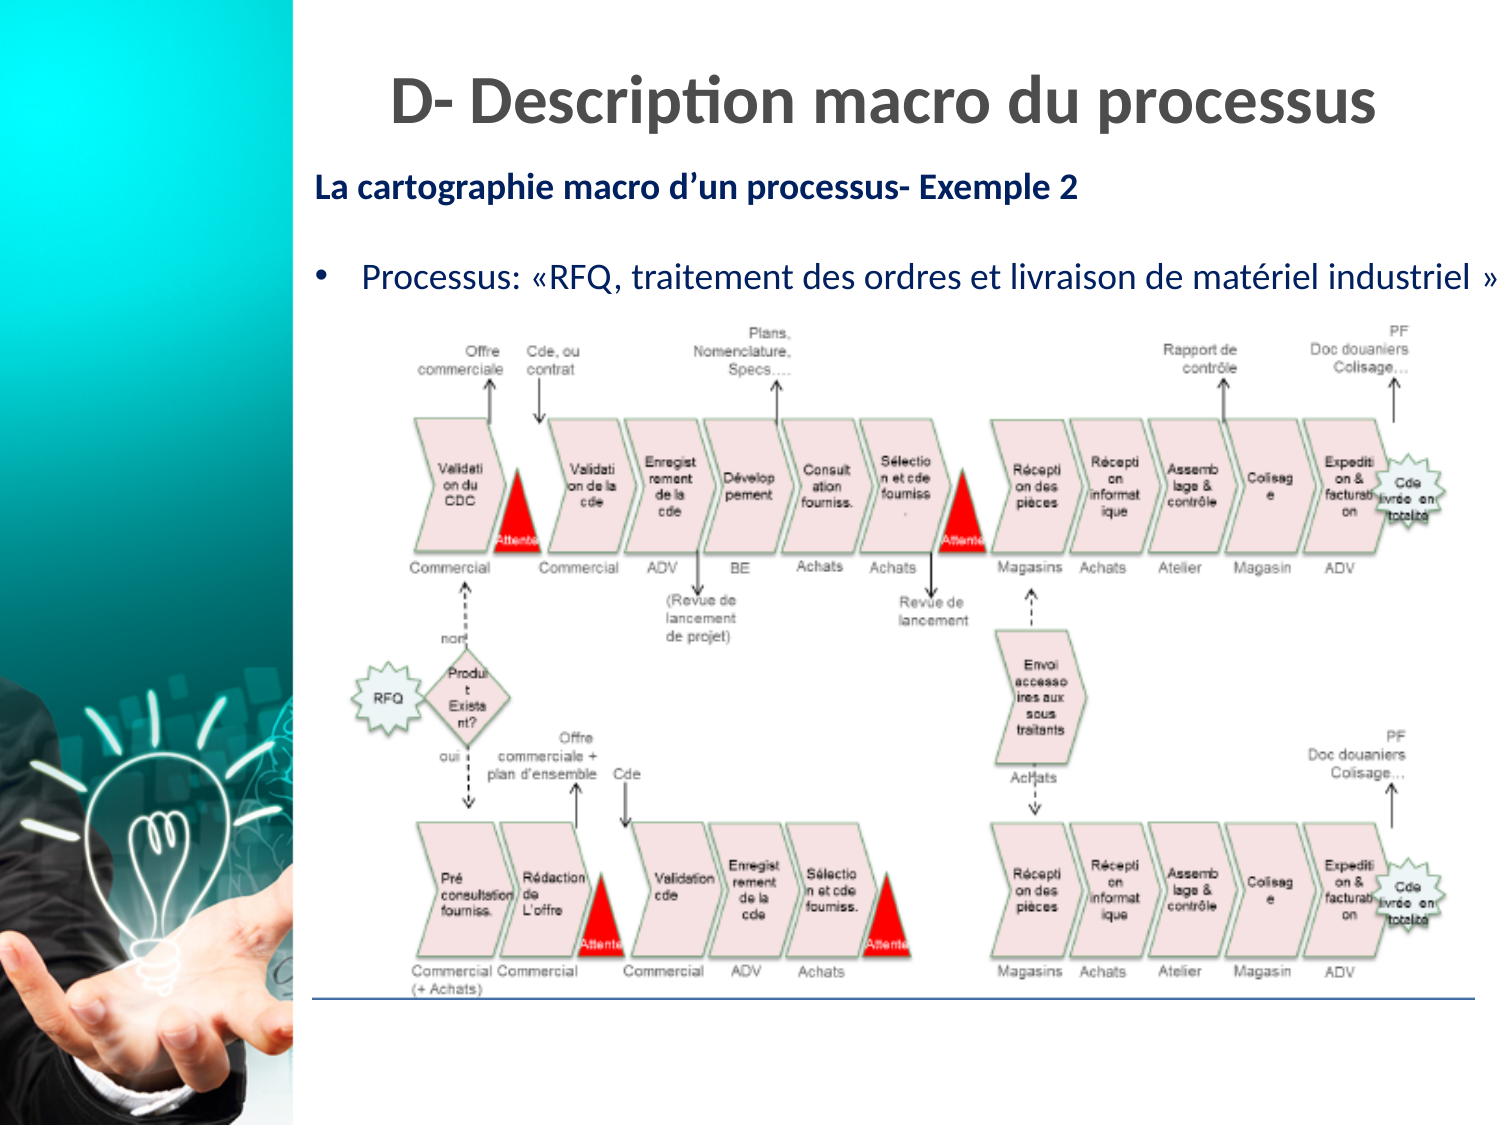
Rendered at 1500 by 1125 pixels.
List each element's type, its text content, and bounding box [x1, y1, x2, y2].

text_box La cartographie macro d’un processus- Exemple 2 Processus: «RFQ, traitement des ordres et livraison de matériel industriel » [300, 154, 1500, 305]
title D- Description macro du processus [375, 37, 1450, 154]
picture [0, 0, 1500, 1125]
